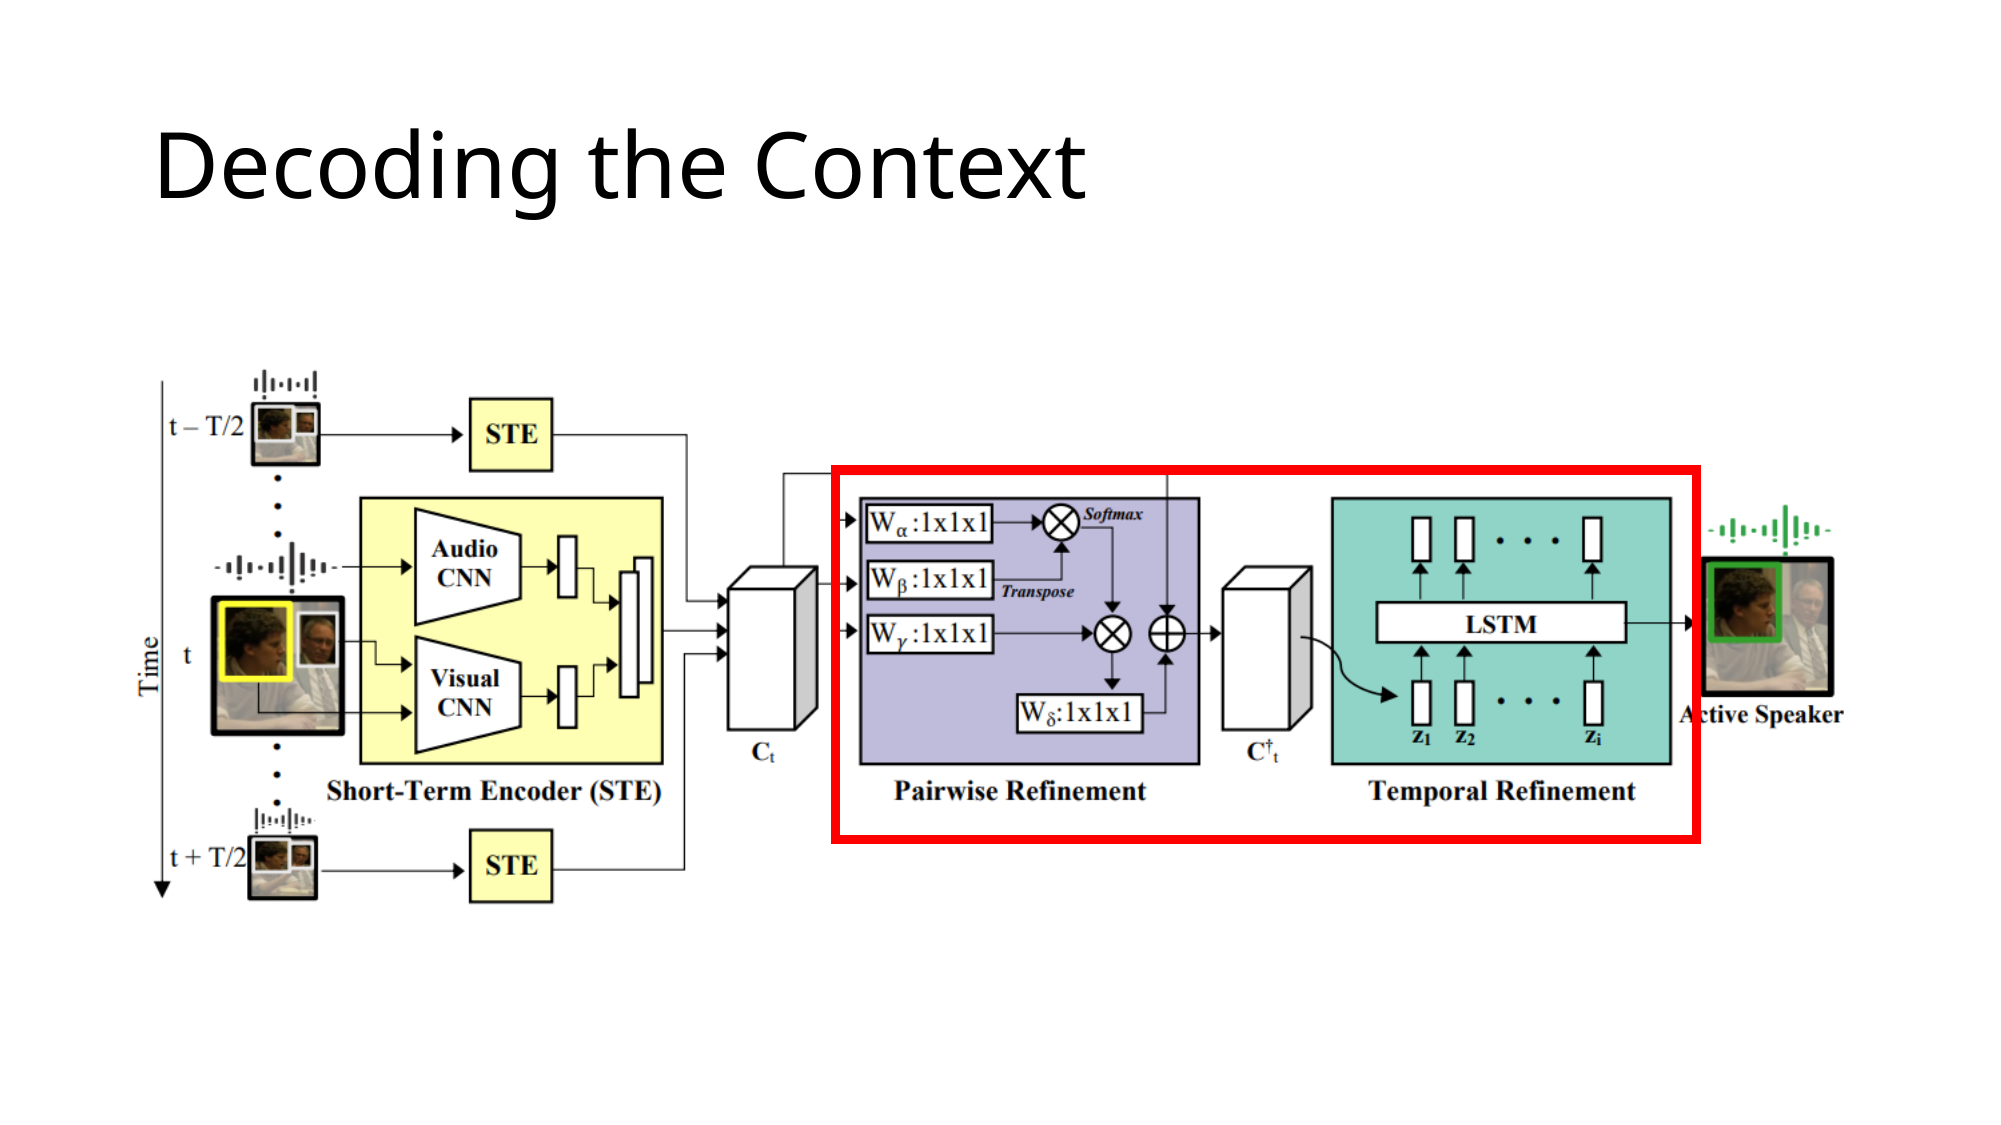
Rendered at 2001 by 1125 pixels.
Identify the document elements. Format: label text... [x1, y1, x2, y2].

title Decoding the Context [137, 59, 1863, 278]
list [126, 350, 1852, 931]
